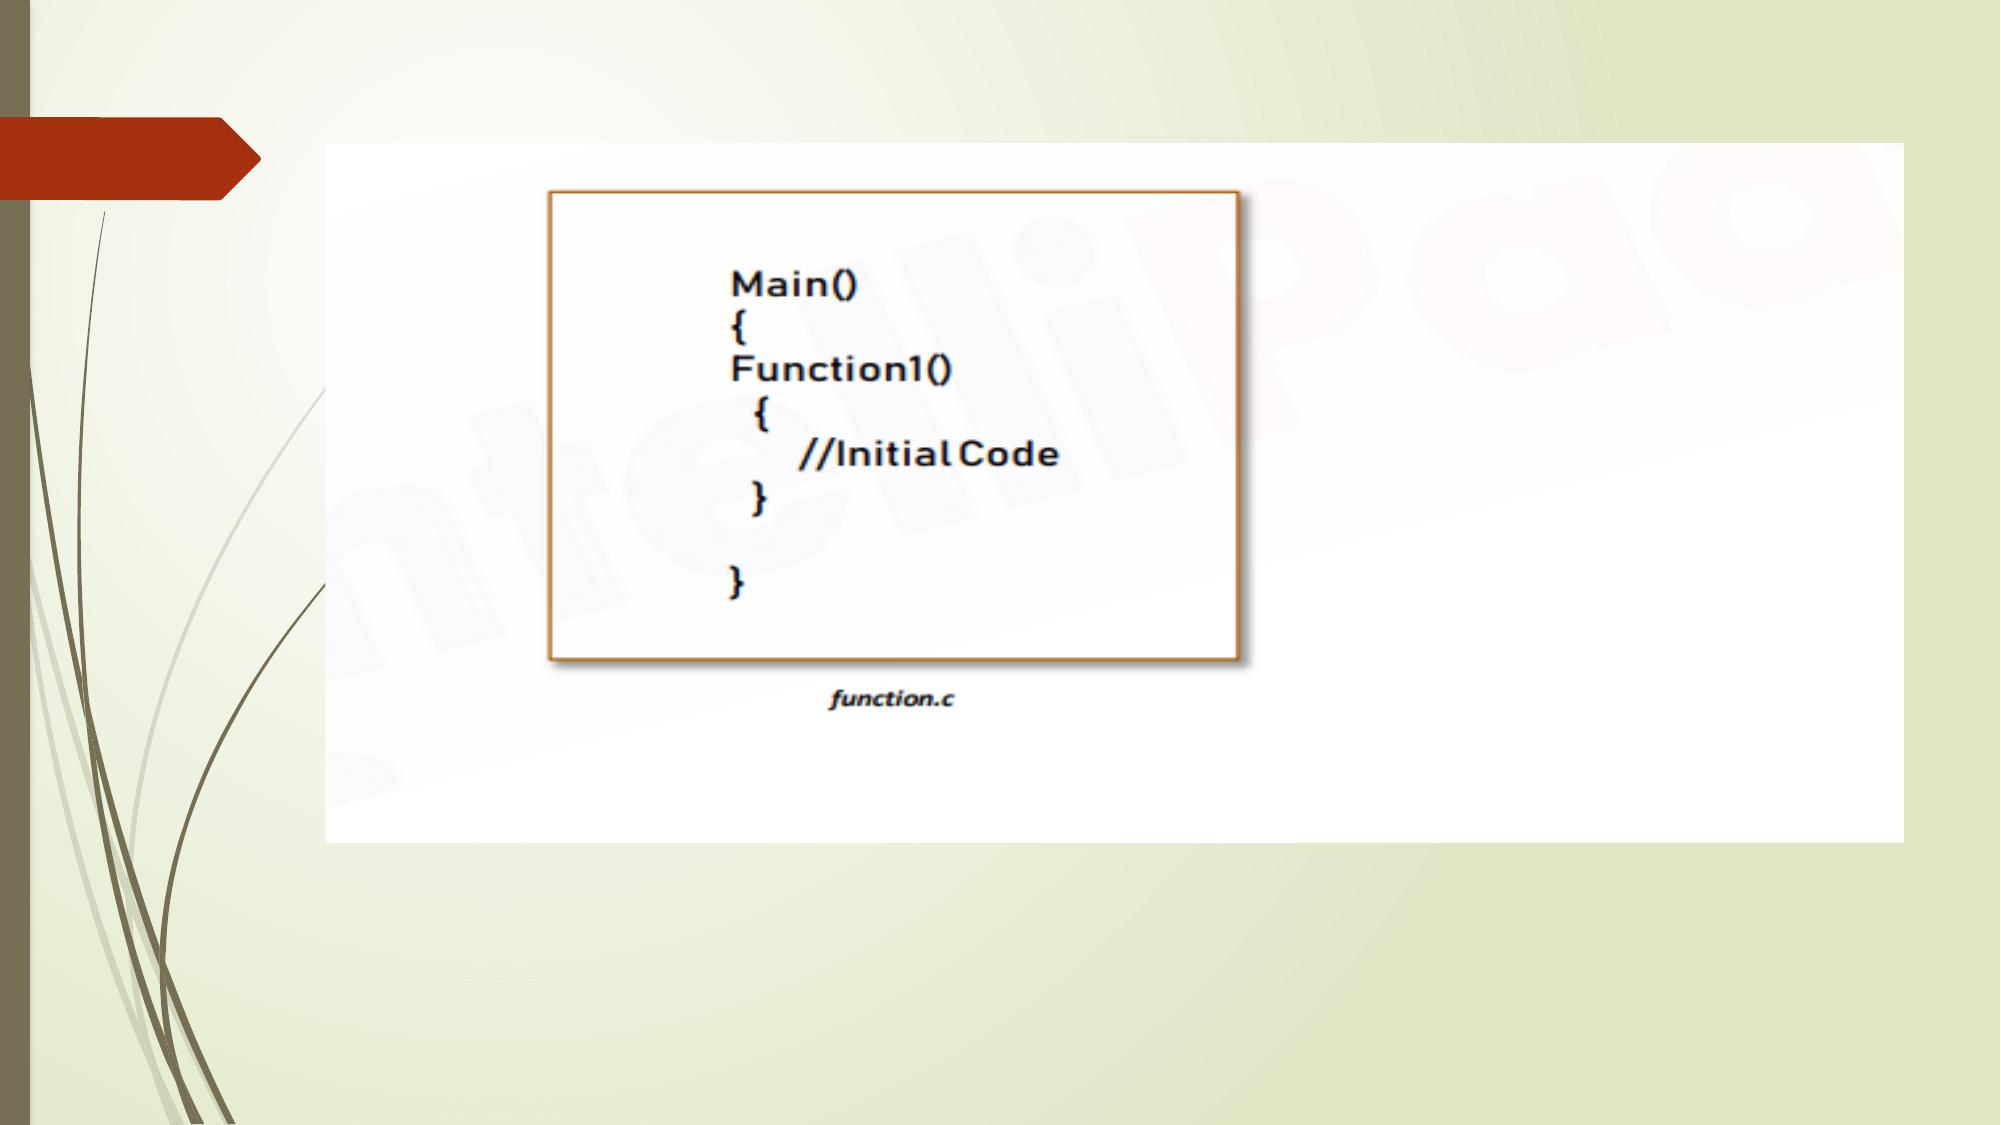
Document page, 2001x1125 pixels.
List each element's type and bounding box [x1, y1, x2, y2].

list [325, 142, 1905, 843]
